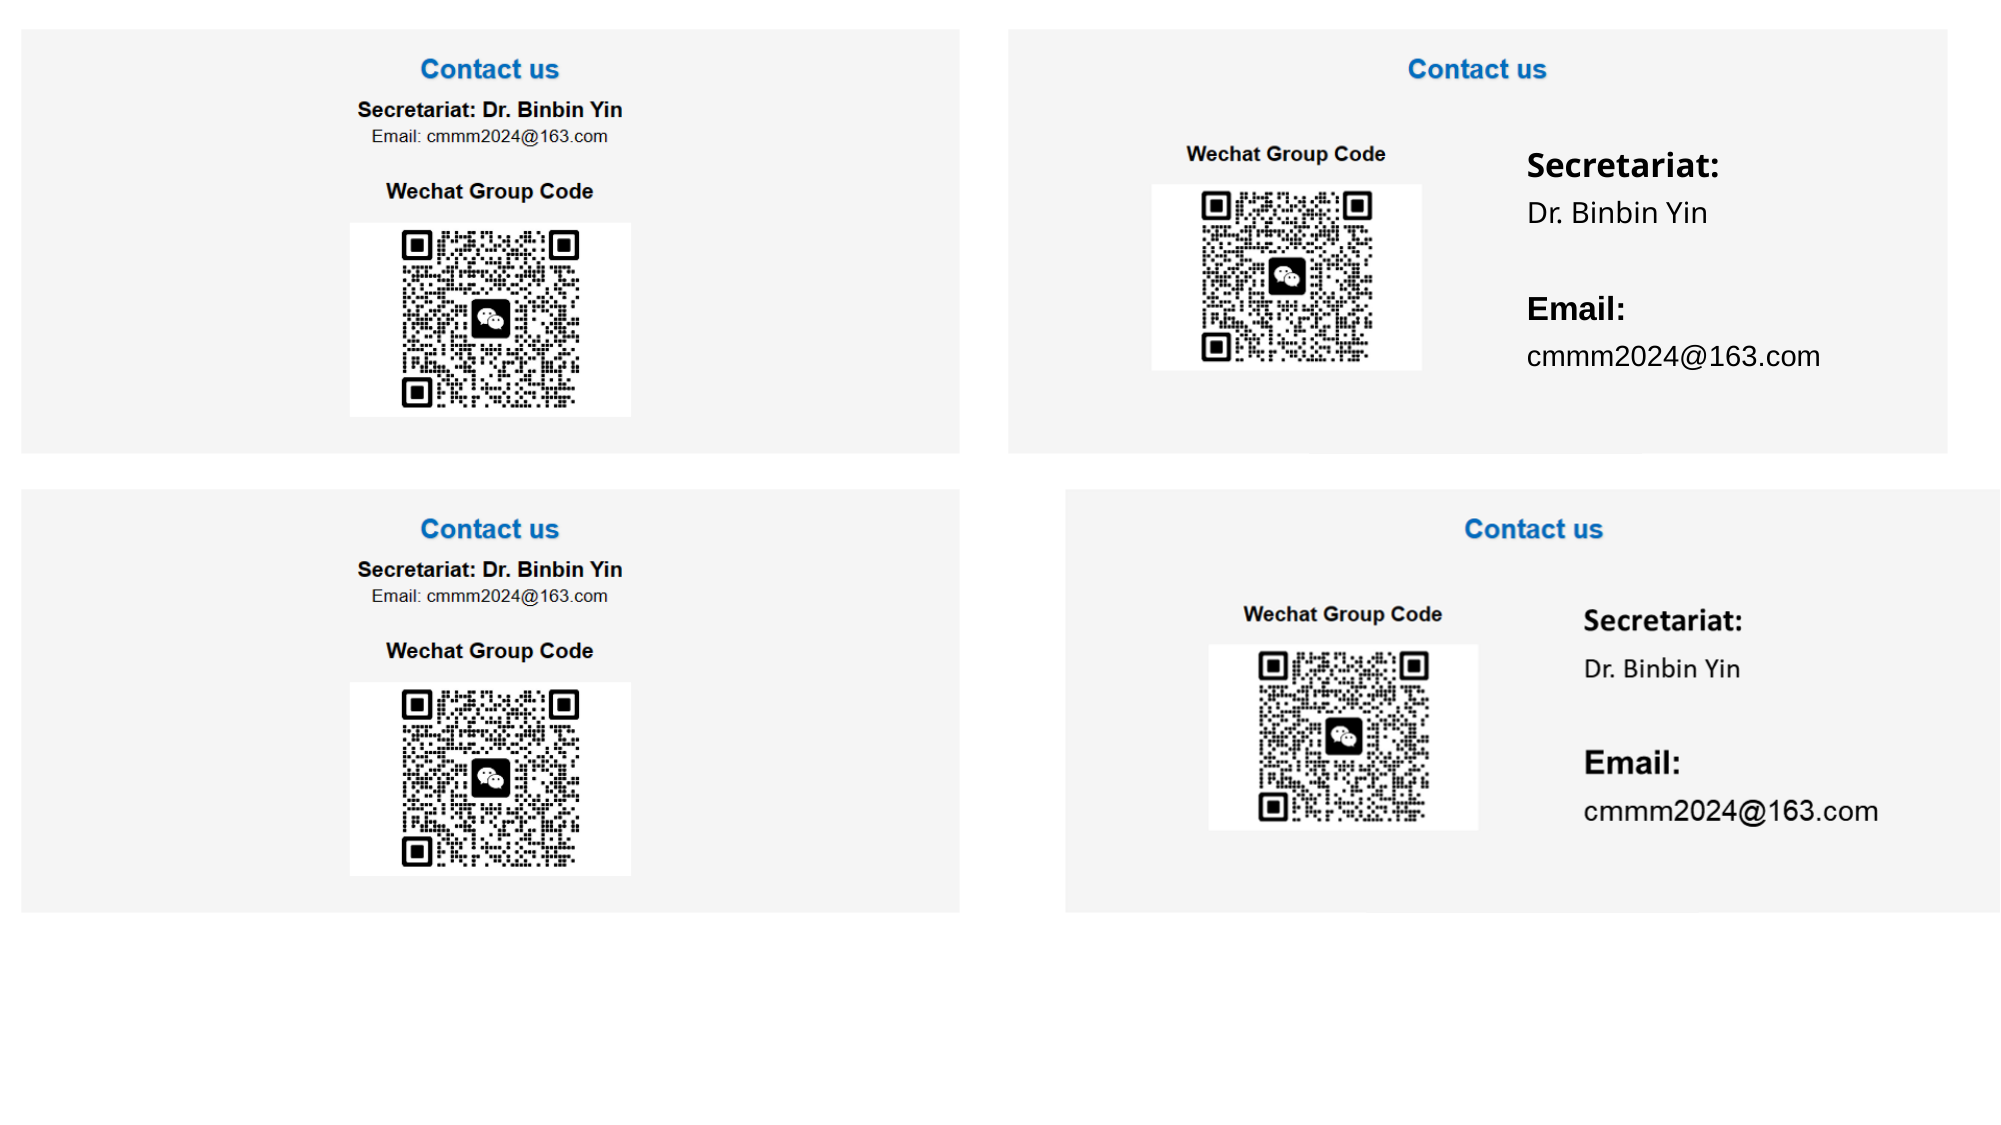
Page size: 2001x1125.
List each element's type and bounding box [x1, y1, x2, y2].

picture [12, 481, 970, 924]
picture [999, 21, 1958, 465]
picture [1056, 481, 2000, 924]
picture [12, 21, 970, 465]
